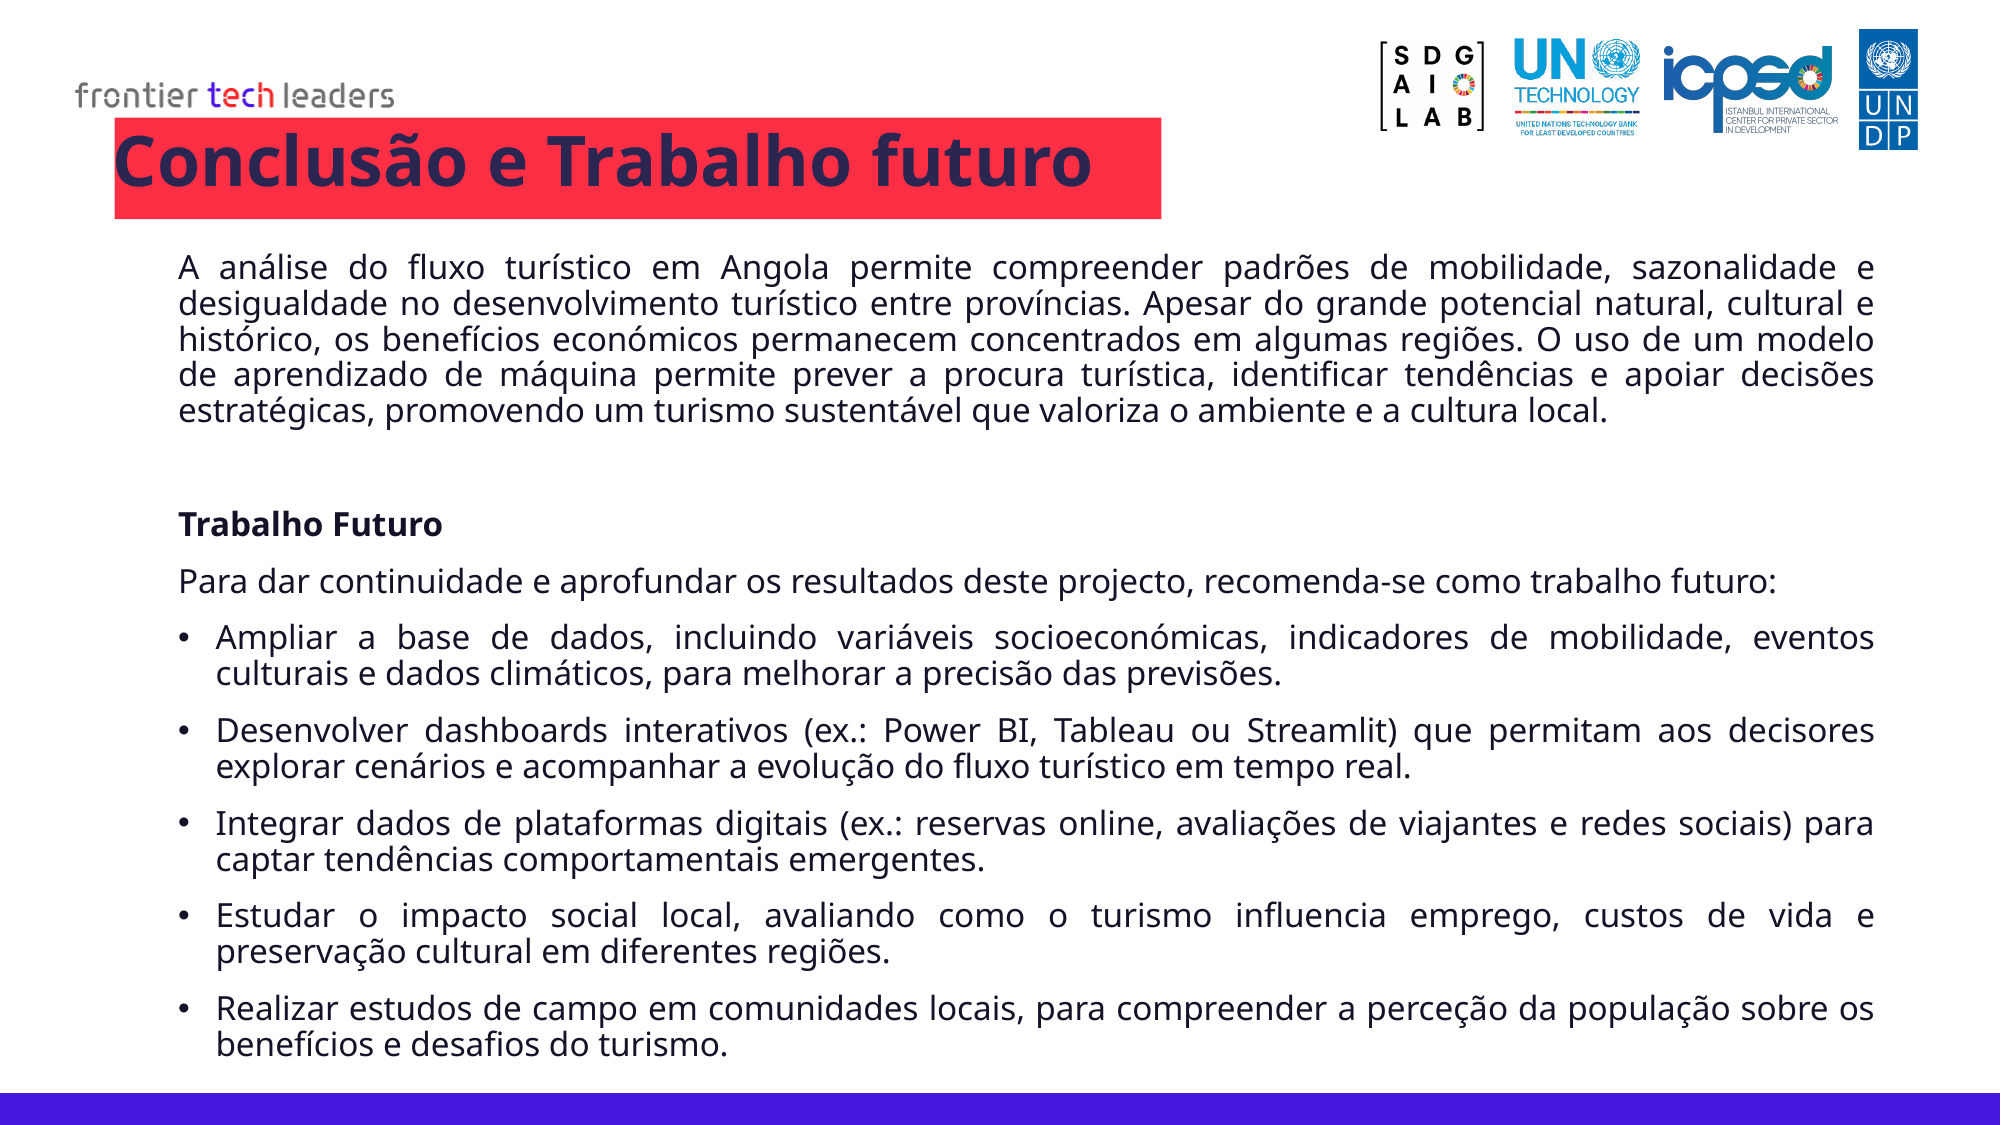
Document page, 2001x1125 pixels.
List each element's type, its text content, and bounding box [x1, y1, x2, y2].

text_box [1377, 29, 1918, 150]
text_box [0, 1093, 2000, 1125]
list A análise do fluxo turístico em Angola permite compreender padrões de mobilidade, sazonalidade e desigualdade no desenvolvimento turístico entre províncias. Apesar do grande potencial natural, cultural e histórico, os benefícios económicos permanecem concentrados em algumas regiões. O uso de um modelo de aprendizado de máquina permite prever a procura turística, identificar tendências e apoiar decisões estratégicas, promovendo um turismo sustentável que valoriza o ambiente e a cultura local. Trabalho Futuro Para dar continuidade e aprofundar os resultados deste projecto, recomenda-se como trabalho futuro: Ampliar a base de dados, incluindo variáveis socioeconómicas, indicadores de mobilidade, eventos culturais e dados climáticos, para melhorar a precisão das previsões. Desenvolver dashboards interativos (ex.: Power BI, Tableau ou Streamlit) que permitam aos decisores explorar cenários e acompanhar a evolução do fluxo turístico em tempo real. Integrar dados de plataformas digitais (ex.: reservas online, avaliações de viajantes e redes sociais) para captar tendências comportamentais emergentes. Estudar o impacto social local, avaliando como o turismo influencia emprego, custos de vida e preservação cultural em diferentes regiões. Realizar estudos de campo em comunidades locais, para compreender a perceção da população sobre os benefícios e desafios do turismo. [170, 242, 1886, 1028]
picture [75, 82, 394, 108]
title Conclusão e Trabalho futuro [104, 92, 1378, 236]
